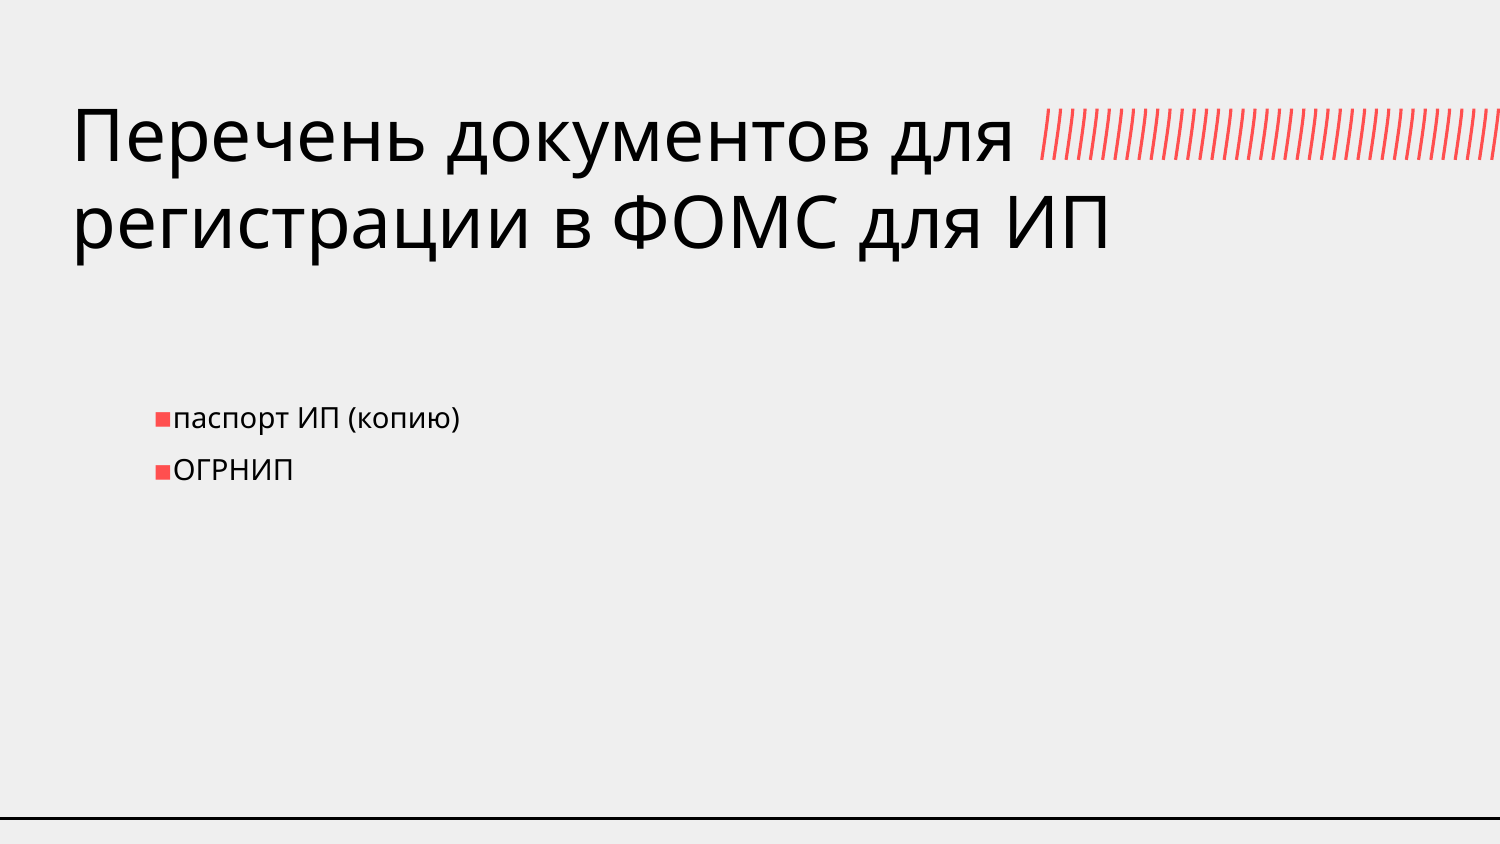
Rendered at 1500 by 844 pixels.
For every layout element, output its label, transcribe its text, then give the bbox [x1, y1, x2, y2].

subtitle паспорт ИП (копию) ОГРНИП [78, 366, 1474, 545]
title Перечень документов для регистрации в ФОМС для ИП [56, 73, 1321, 168]
